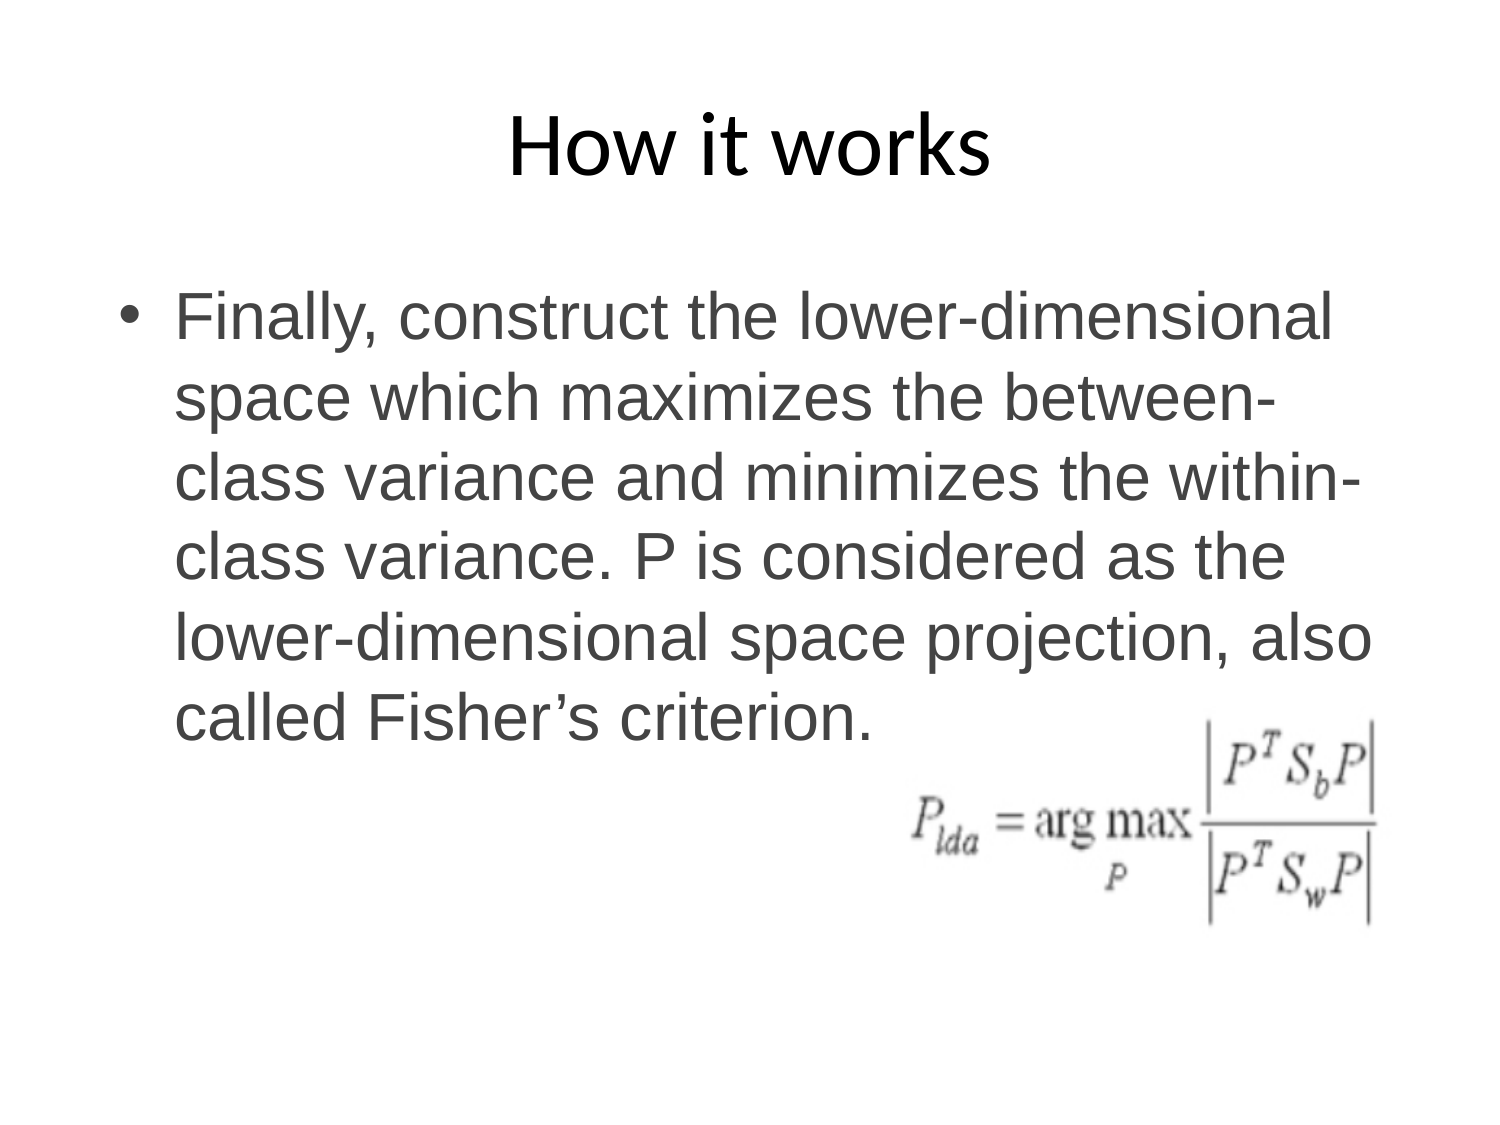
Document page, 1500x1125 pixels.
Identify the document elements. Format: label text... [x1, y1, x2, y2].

title How it works [75, 45, 1425, 233]
list Finally, construct the lower-dimensional space which maximizes the between-class variance and minimizes the within-class variance. P is considered as the lower-dimensional space projection, also called Fisher’s criterion. [103, 265, 1397, 1014]
picture [891, 706, 1401, 941]
